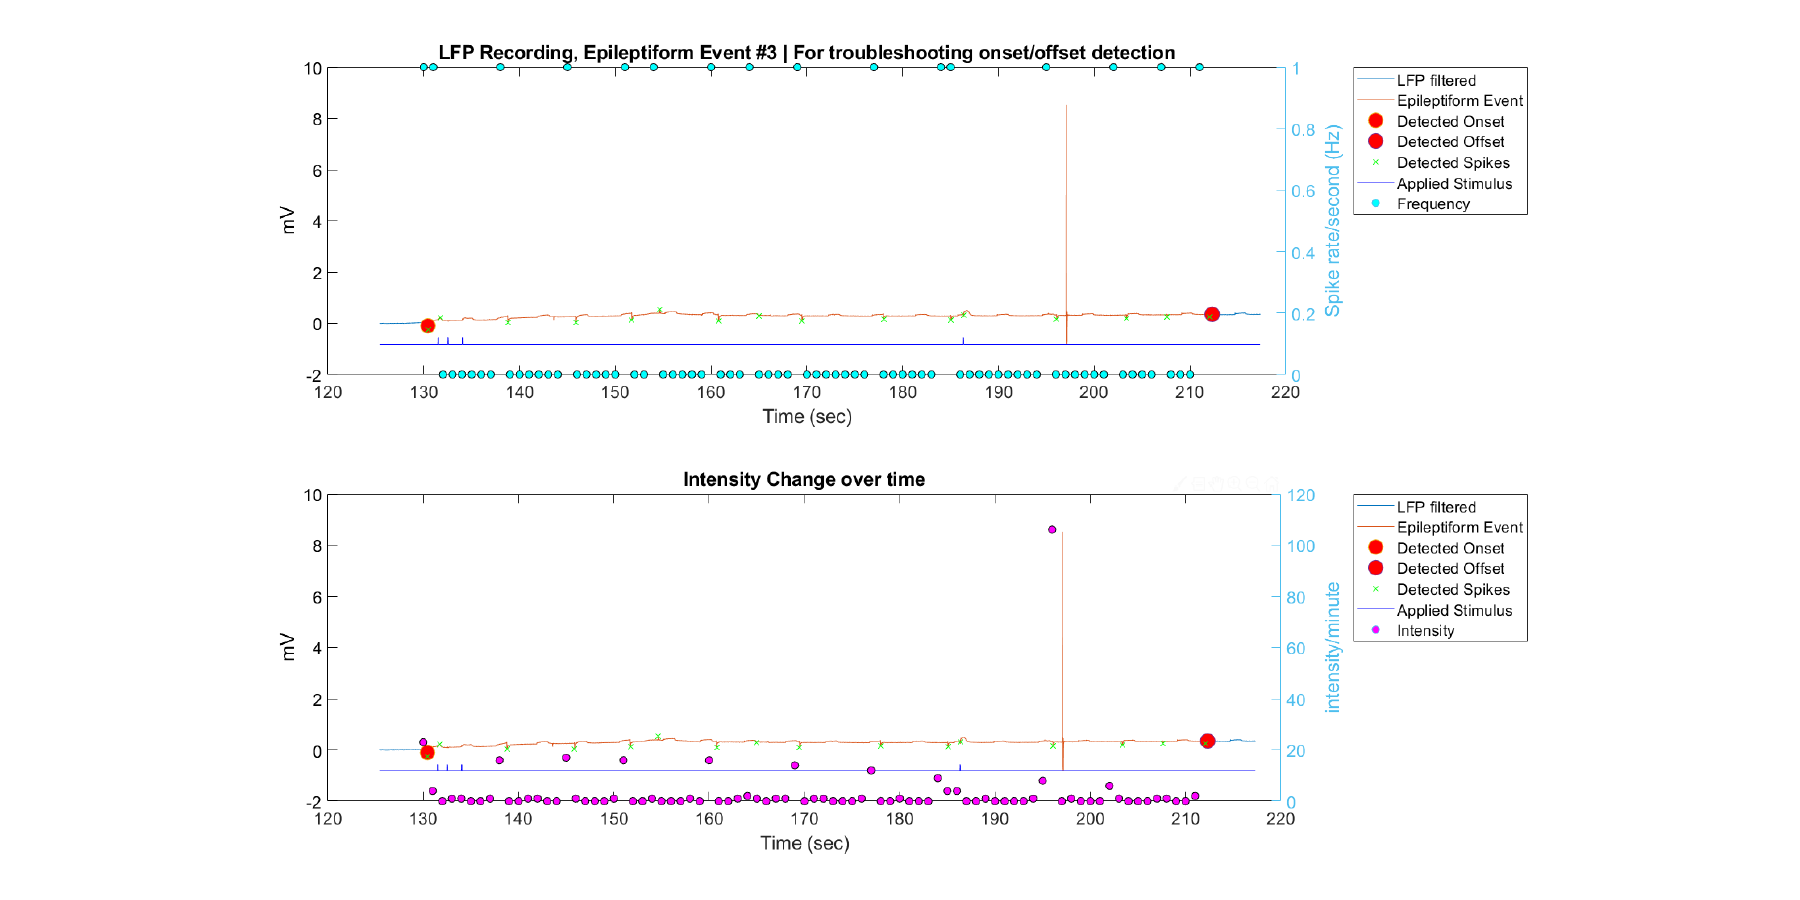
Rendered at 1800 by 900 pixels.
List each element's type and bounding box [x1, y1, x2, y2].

picture [126, 0, 1674, 900]
